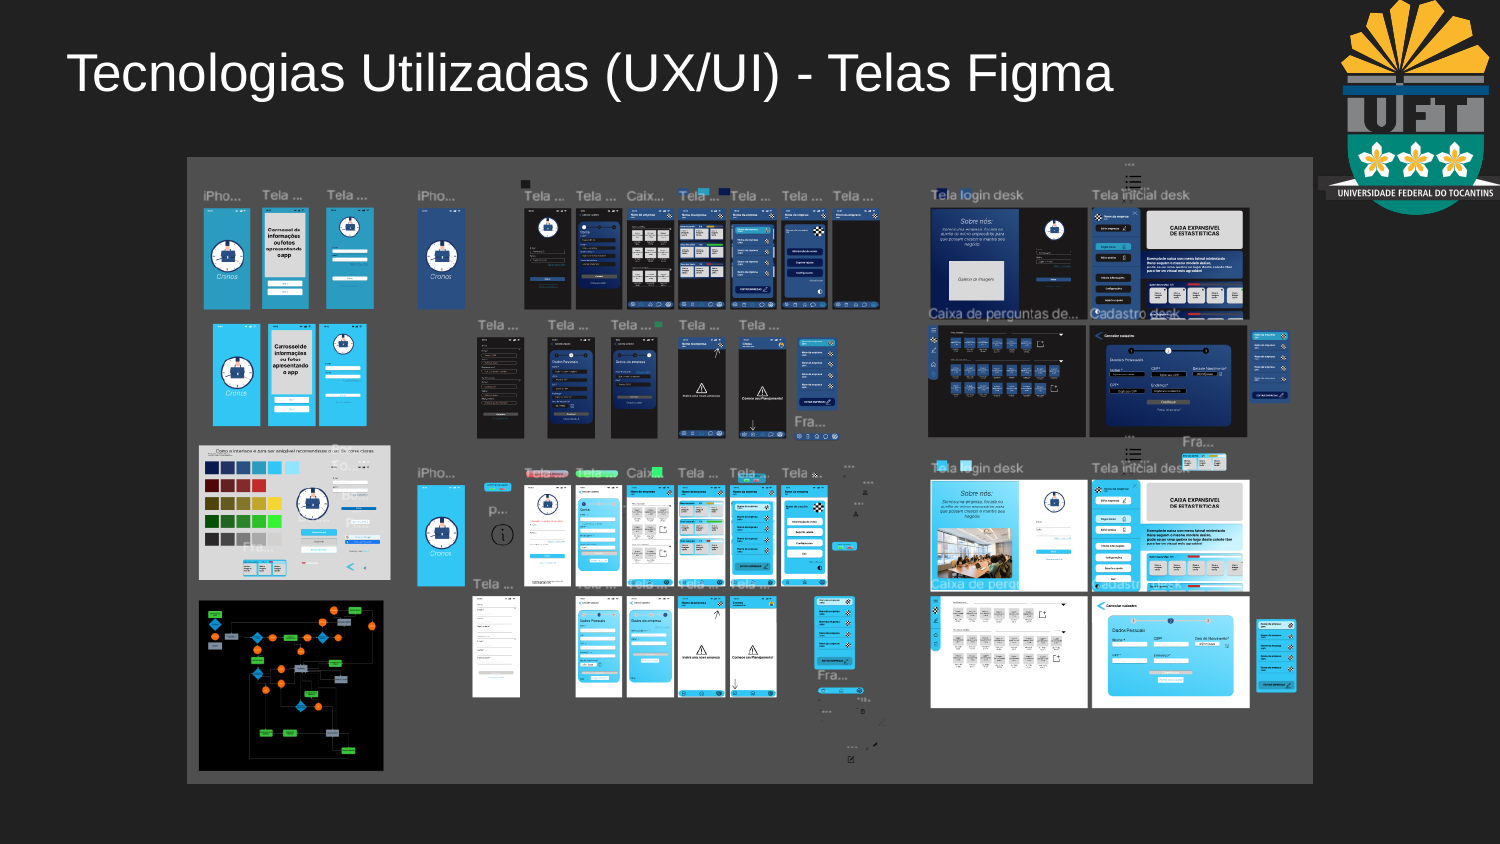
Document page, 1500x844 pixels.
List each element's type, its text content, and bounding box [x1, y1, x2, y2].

picture [1317, 0, 1500, 215]
title Tecnologias Utilizadas (UX/UI) - Telas Figma [51, 23, 1312, 118]
picture [187, 156, 1313, 785]
